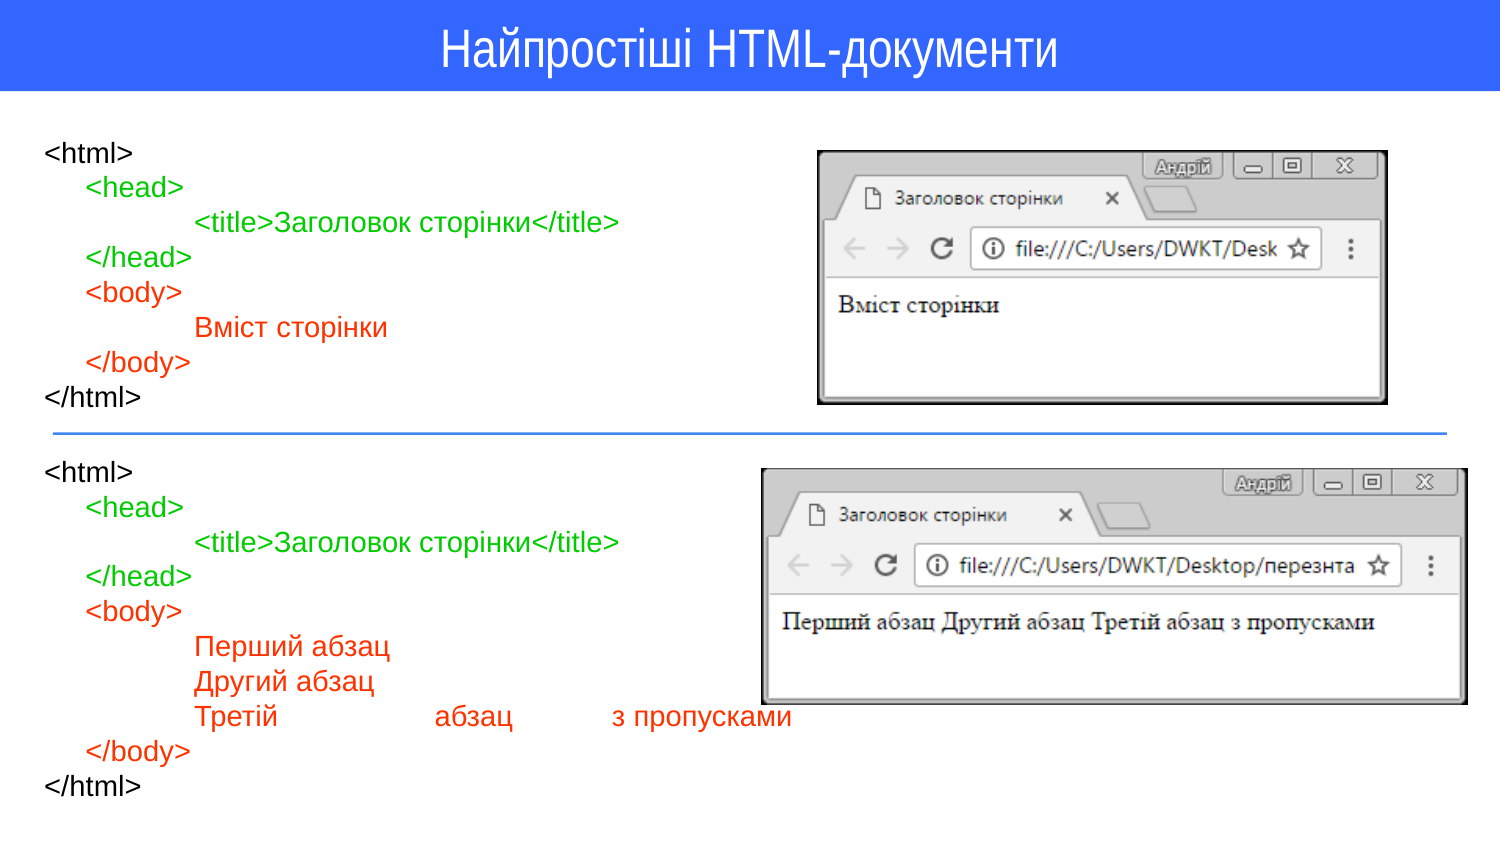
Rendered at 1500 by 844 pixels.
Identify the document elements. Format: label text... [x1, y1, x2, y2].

picture [761, 468, 1469, 706]
text_box <html> <head> <title>Заголовок сторінки</title> </head> <body> Перший абзац Другий абзац Третій абзац з пропусками </body> </html> [29, 445, 833, 810]
title Найпростіші HTML-документи [0, 0, 1500, 92]
text_box <html> <head> <title>Заголовок сторінки</title> </head> <body> Вміст сторінки </body> </html> [29, 126, 780, 421]
picture [817, 149, 1388, 406]
